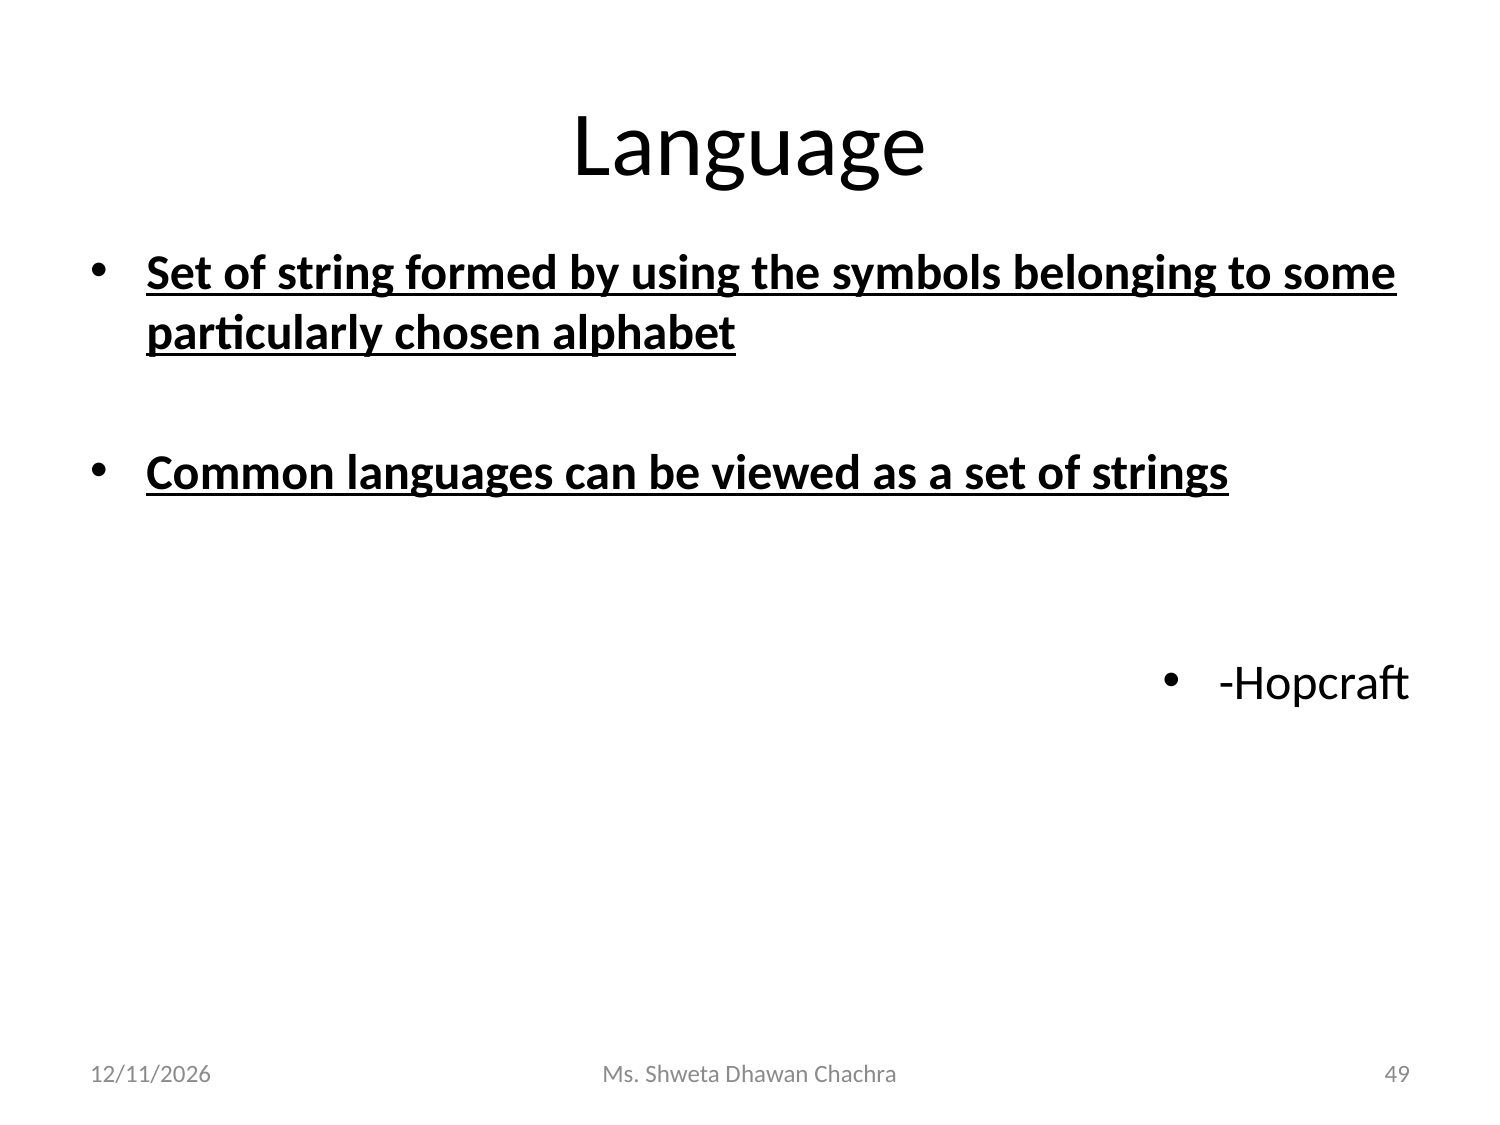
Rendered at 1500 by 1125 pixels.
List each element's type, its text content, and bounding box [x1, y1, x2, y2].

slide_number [75, 1042, 425, 1103]
list Set of string formed by using the symbols belonging to some particularly chosen alphabet Common languages can be viewed as a set of strings -Hopcraft [75, 231, 1425, 1047]
title Language [75, 45, 1425, 231]
footer Ms. Shweta Dhawan Chachra [512, 1042, 988, 1103]
slide_number 49 [1074, 1042, 1425, 1103]
